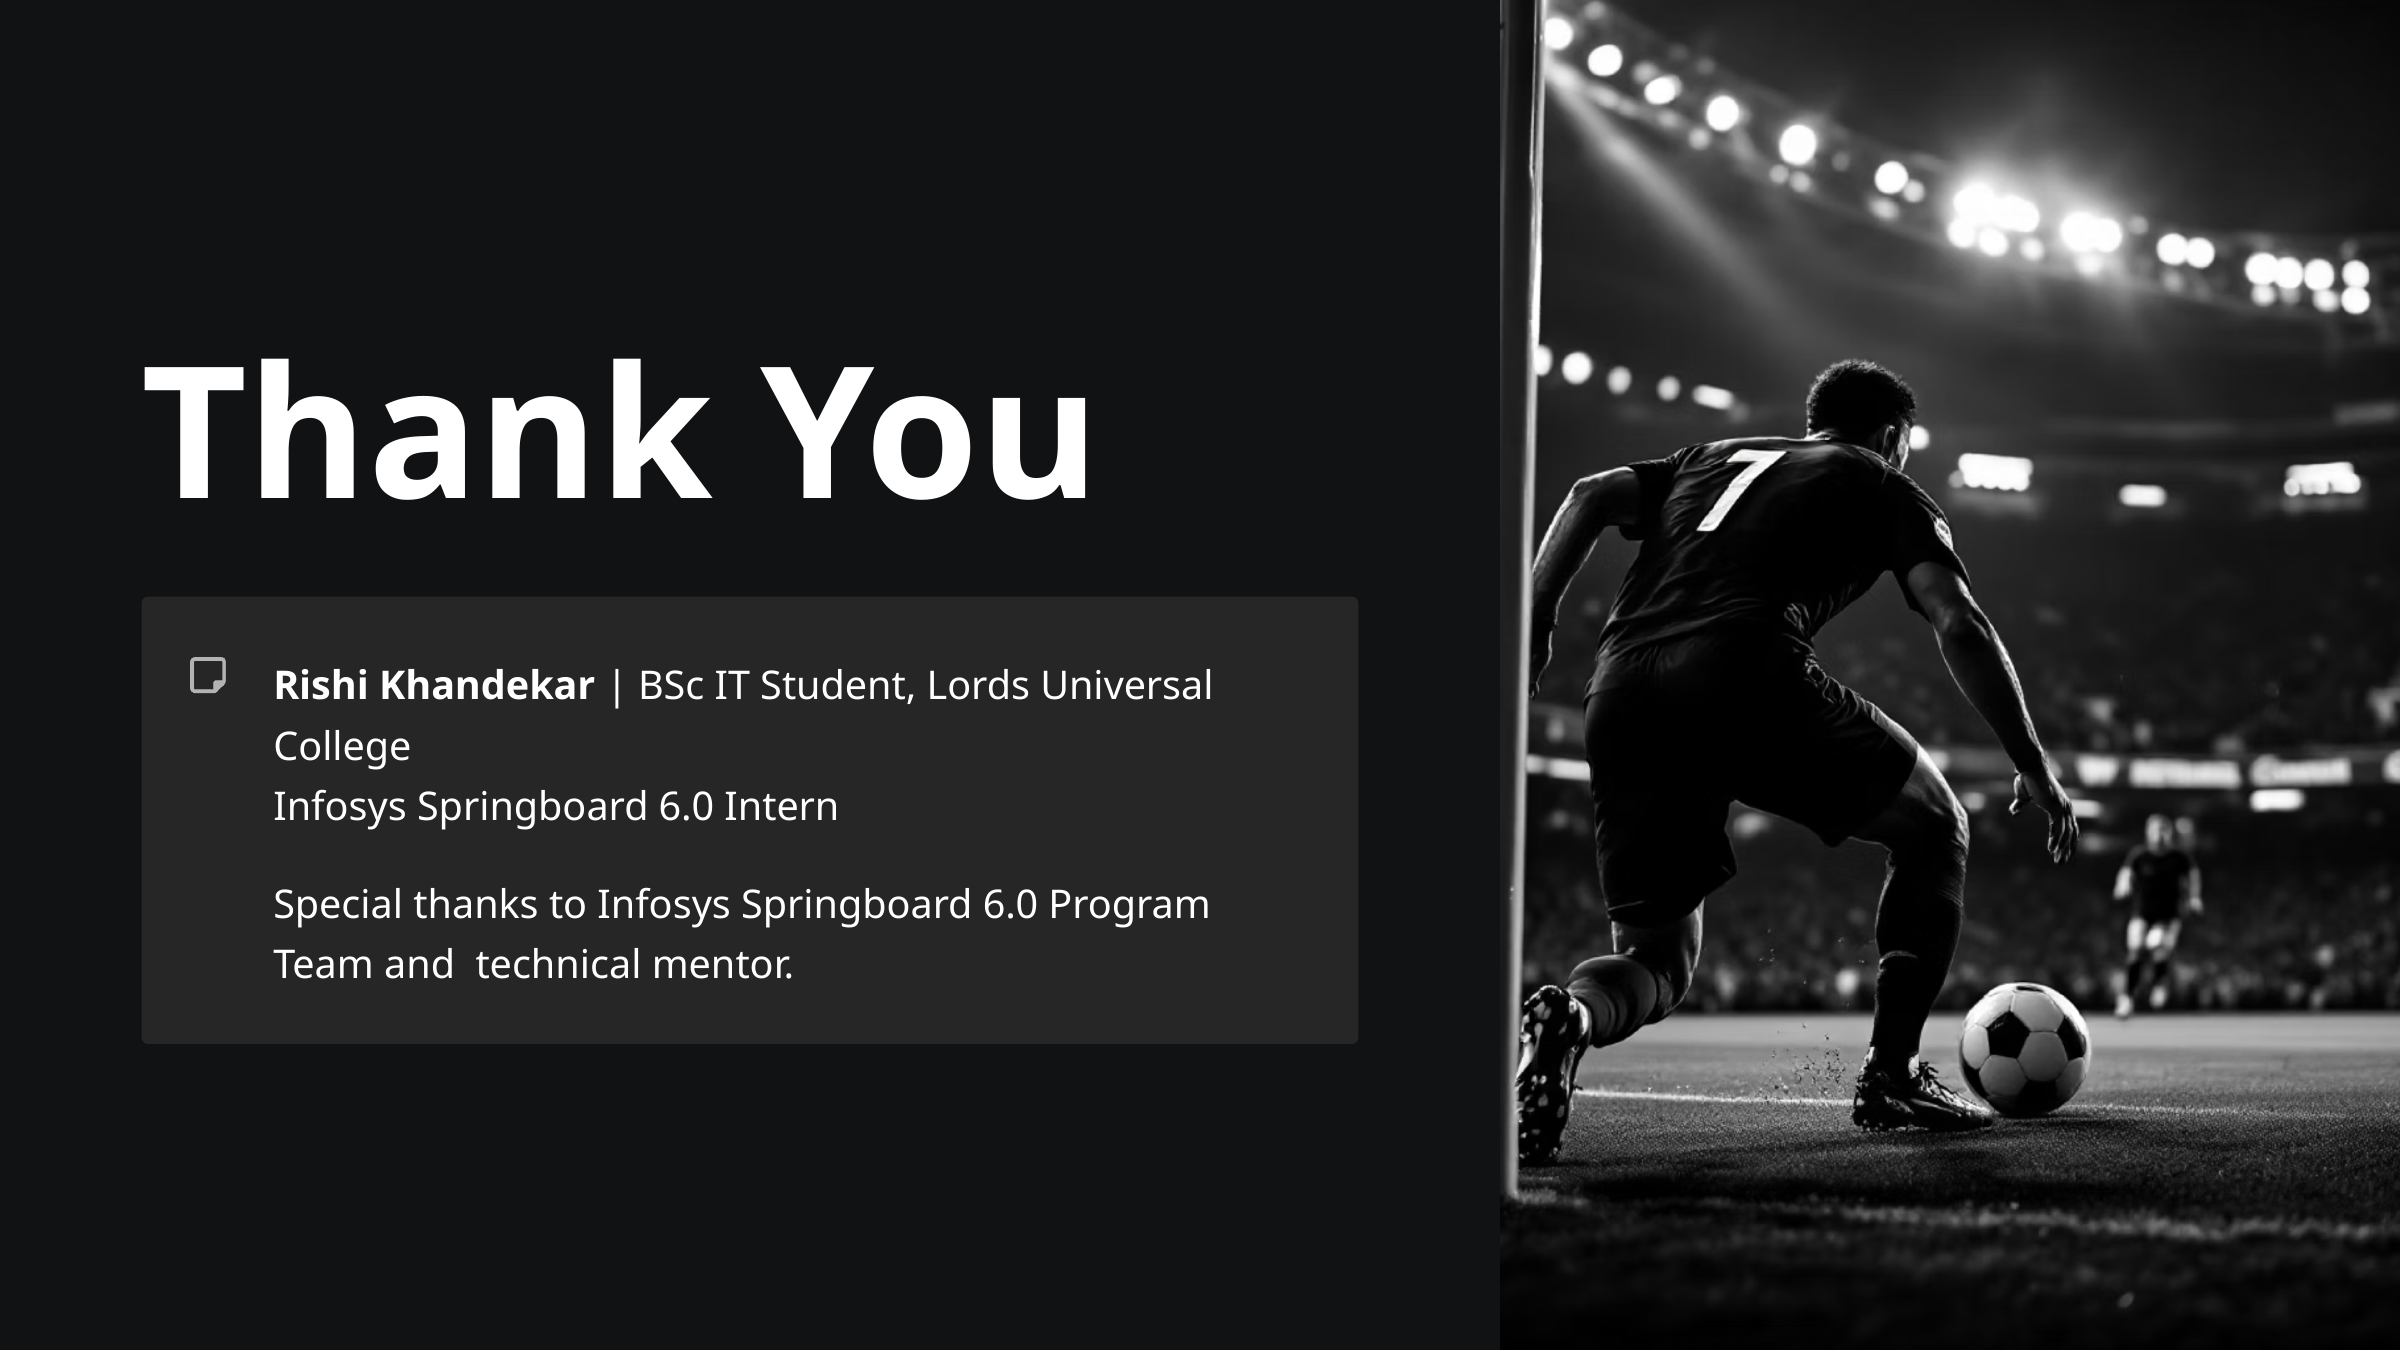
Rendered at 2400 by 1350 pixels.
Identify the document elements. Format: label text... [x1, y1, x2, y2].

text_box Special thanks to Infosys Springboard 6.0 Program Team and technical mentor. [273, 865, 1318, 988]
picture [1499, 0, 2400, 1350]
text_box [141, 596, 1359, 1044]
picture [182, 654, 233, 695]
text_box Rishi Khandekar | BSc IT Student, Lords Universal College Infosys Springboard 6.0 Intern [273, 647, 1318, 830]
text_box Thank You [141, 305, 1359, 536]
